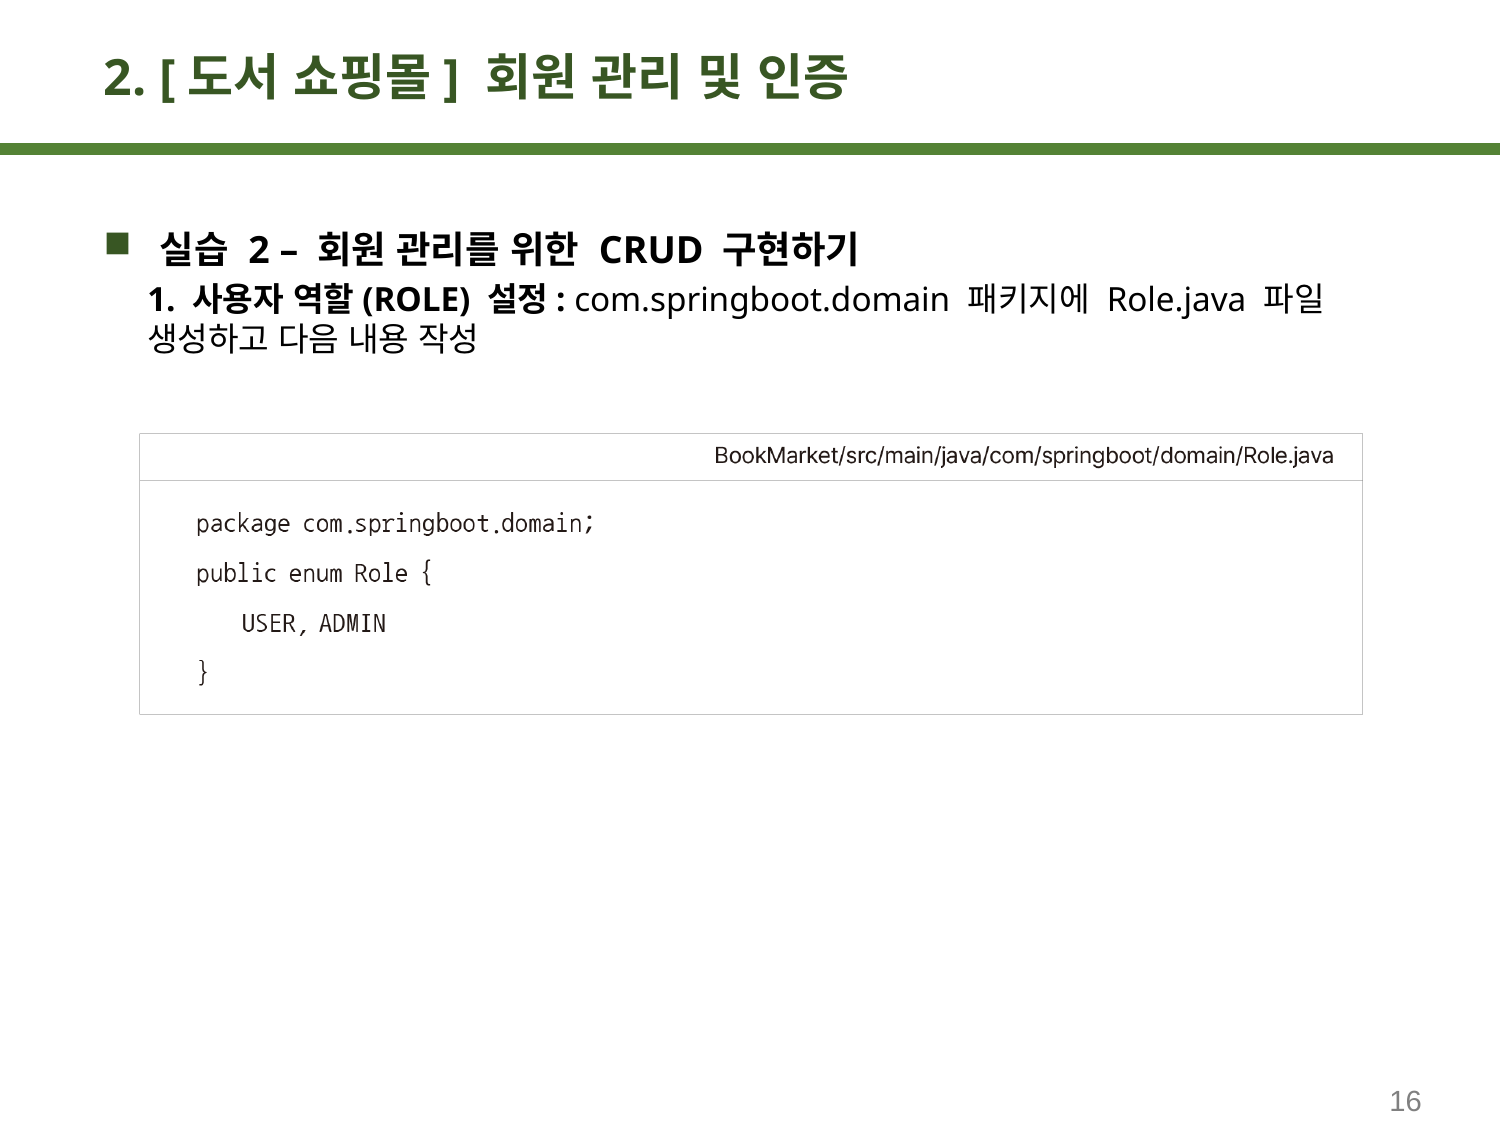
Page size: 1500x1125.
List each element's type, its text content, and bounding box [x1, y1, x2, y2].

list 실습 2 – 회원 관리를 위한 CRUD 구현하기 1. 사용자 역할(ROLE) 설정: com.springboot.domain 패키지에 Role.java 파일 생성하고 다음 내용 작성 [88, 196, 1423, 1083]
title 2. [도서 쇼핑몰] 회원 관리 및 인증 [88, 30, 1447, 121]
picture [135, 428, 1365, 717]
